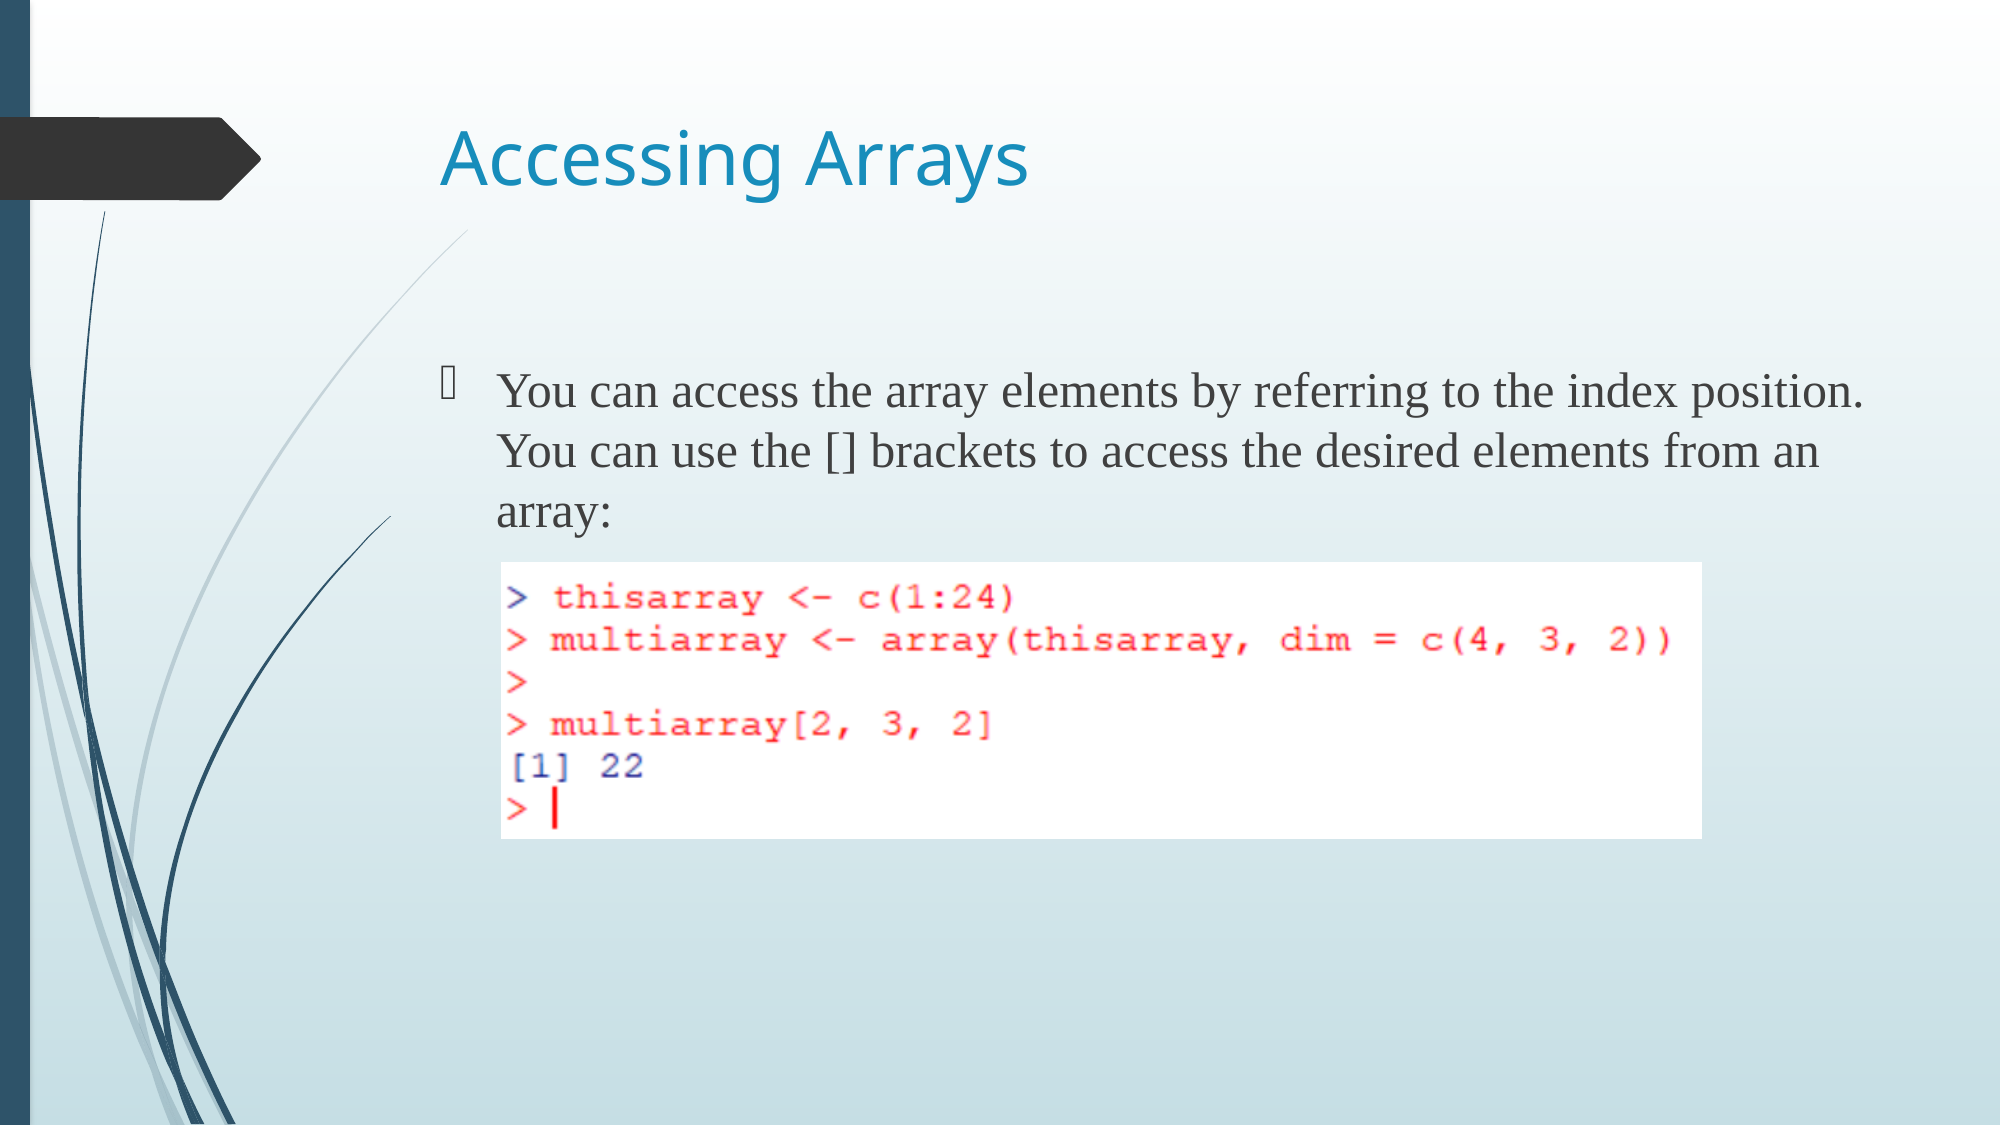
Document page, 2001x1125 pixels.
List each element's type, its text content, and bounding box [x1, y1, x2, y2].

list You can access the array elements by referring to the index position. You can use the [] brackets to access the desired elements from an array: [424, 350, 1888, 970]
title Accessing Arrays [425, 102, 1888, 313]
picture [500, 562, 1702, 840]
